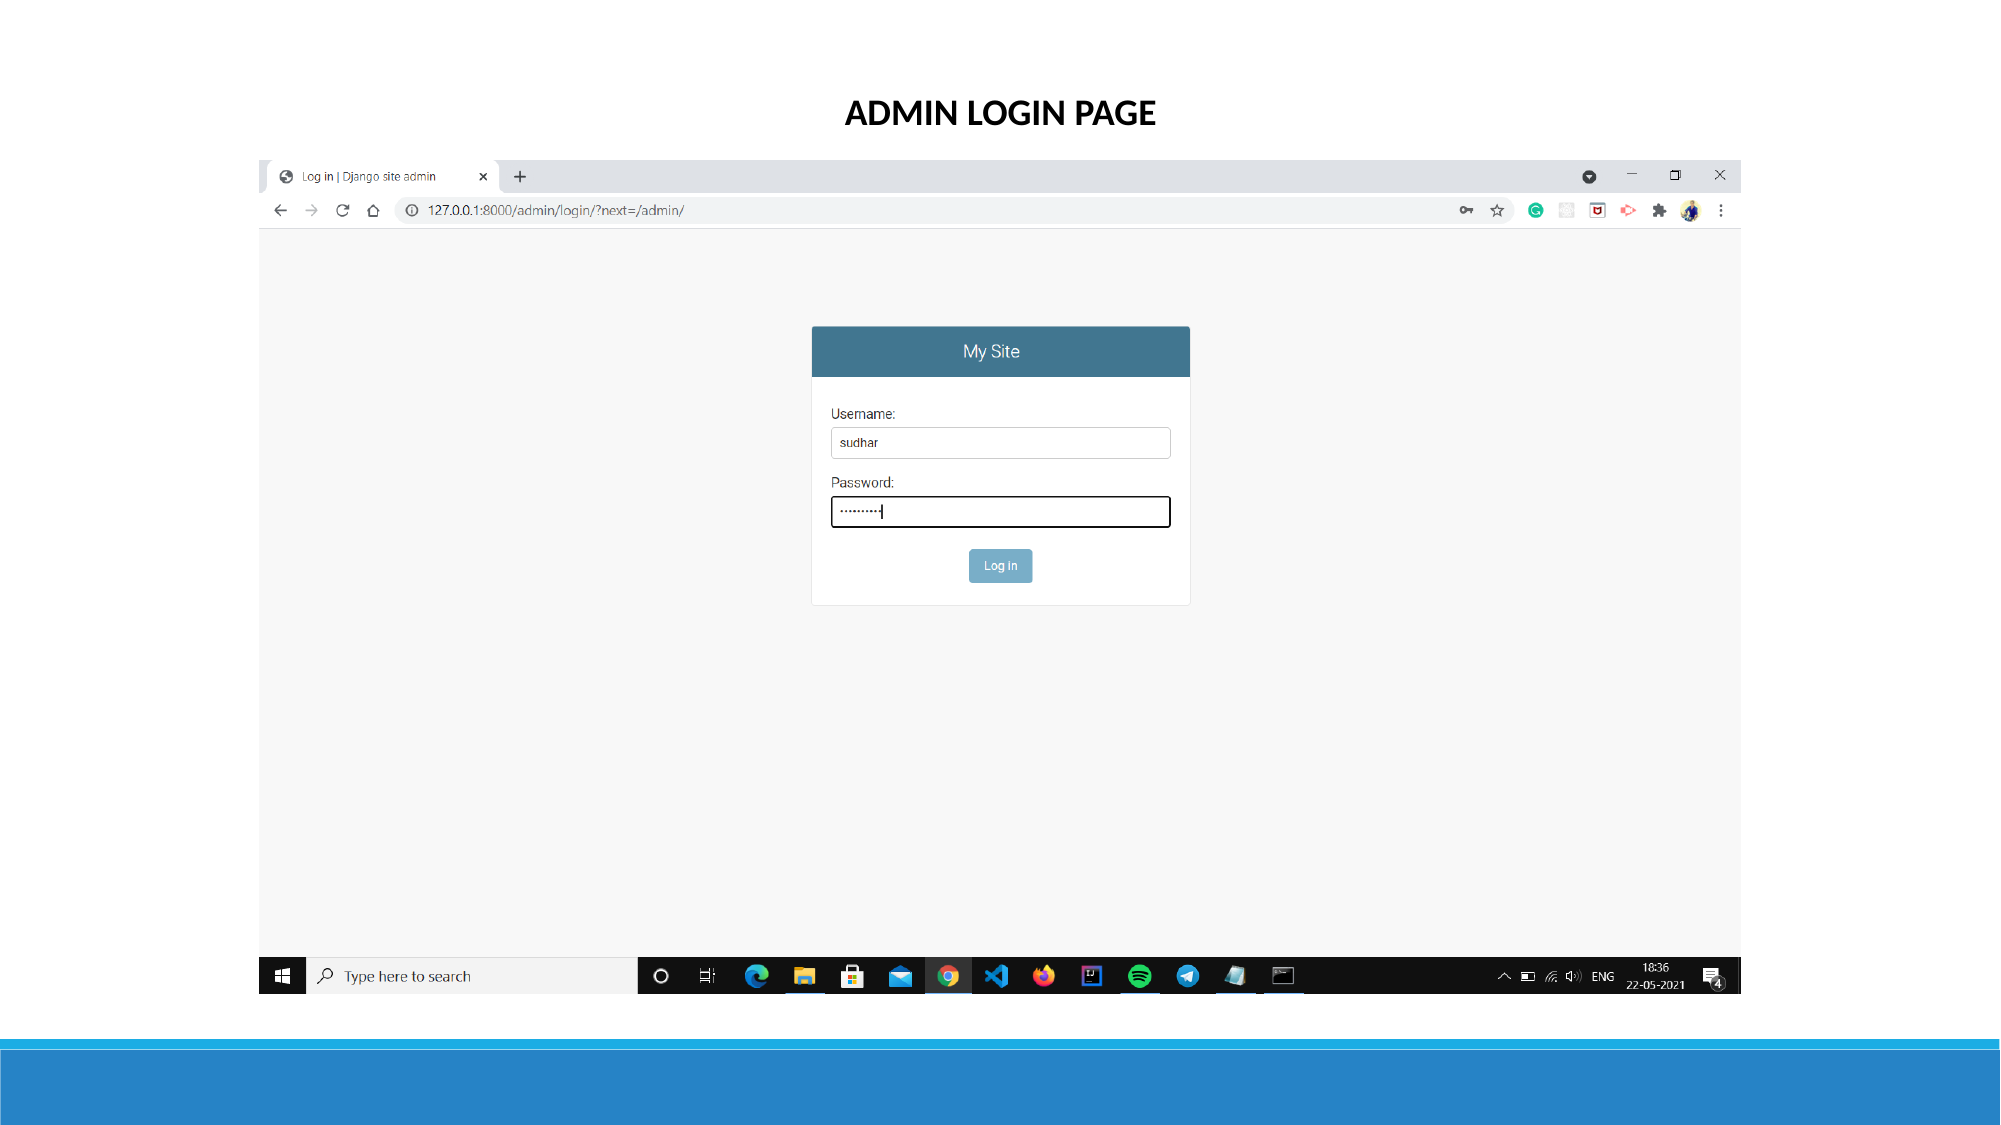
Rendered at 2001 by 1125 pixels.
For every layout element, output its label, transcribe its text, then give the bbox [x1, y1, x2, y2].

picture [258, 159, 1742, 995]
text_box ADMIN LOGIN PAGE [830, 80, 1396, 141]
